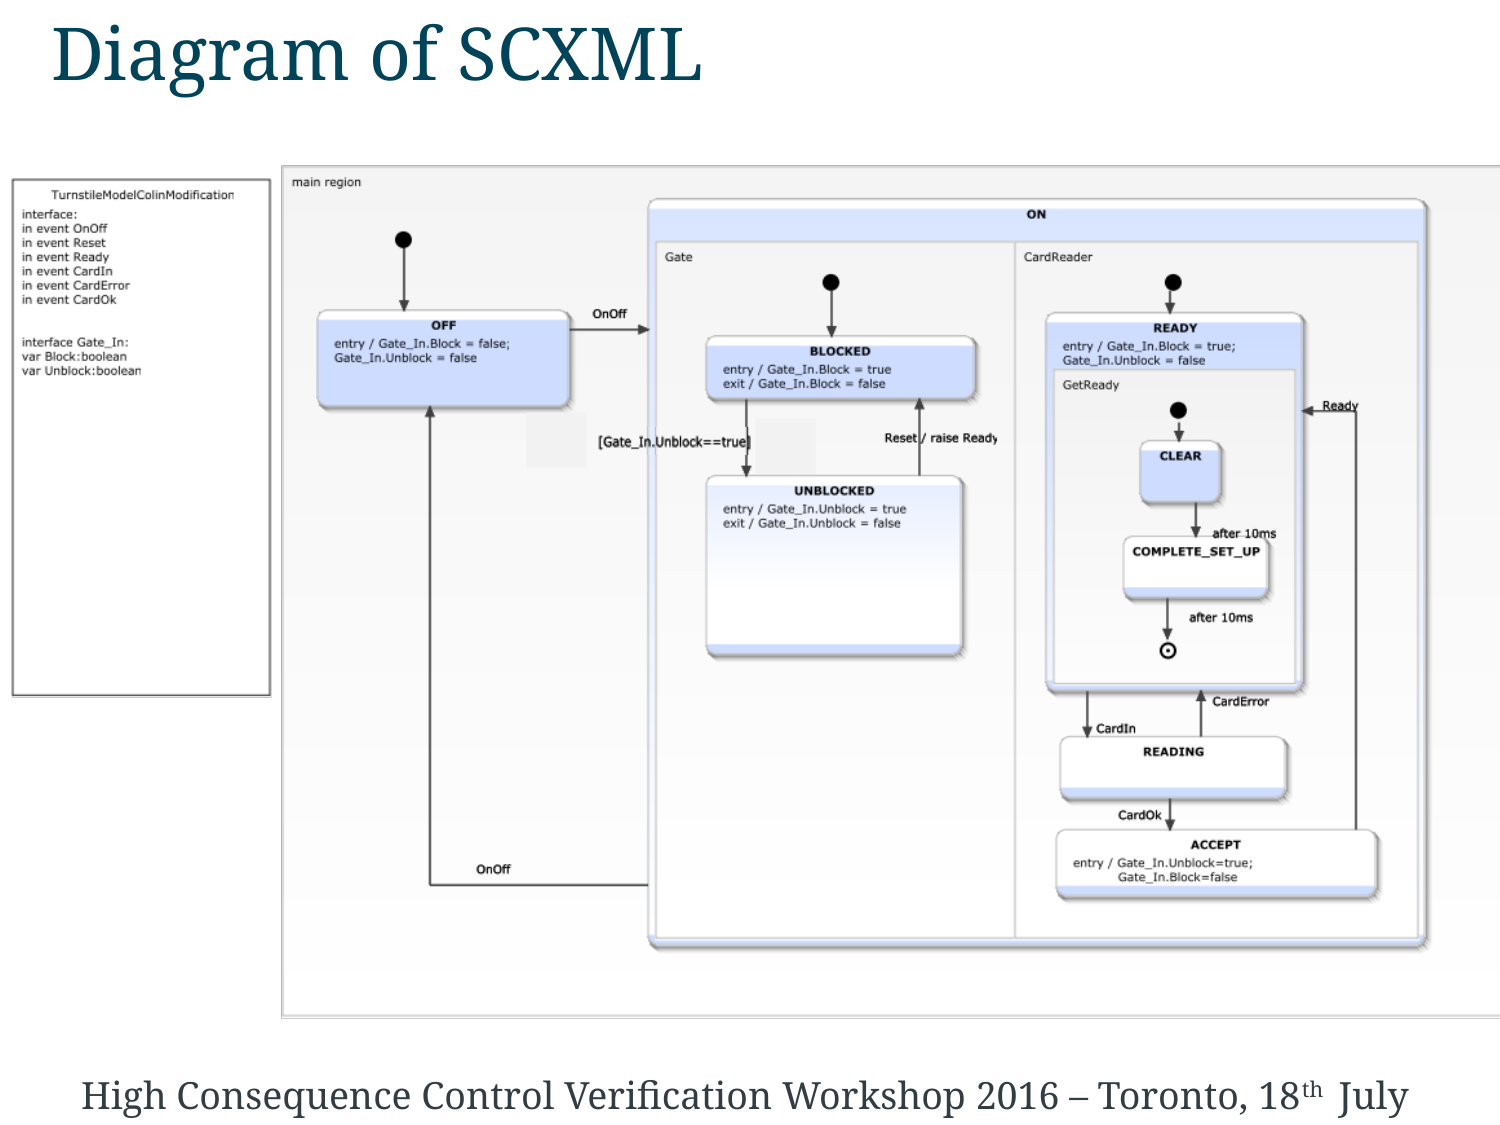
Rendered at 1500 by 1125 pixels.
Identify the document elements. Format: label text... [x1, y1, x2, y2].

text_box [0, 153, 1500, 1028]
title Diagram of SCXML [50, 0, 1445, 107]
